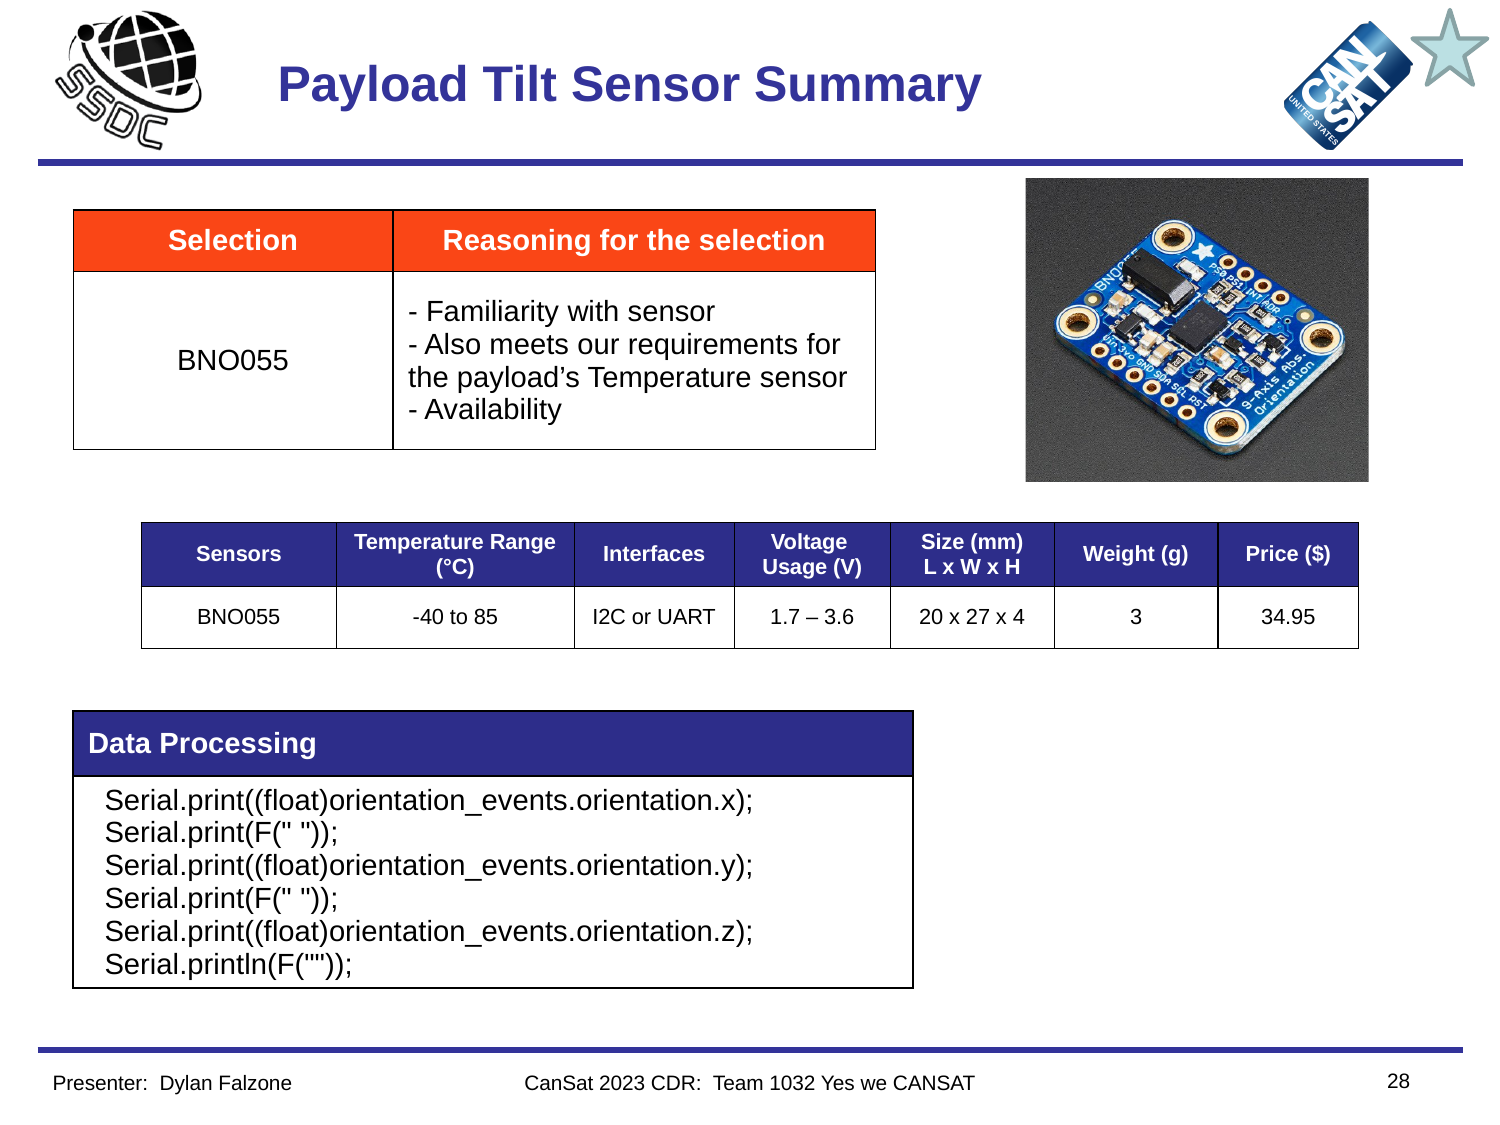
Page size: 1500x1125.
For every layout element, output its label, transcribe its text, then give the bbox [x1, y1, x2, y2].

table_cell 3 [1055, 587, 1217, 648]
table_cell 1.7 – 3.6 [735, 587, 890, 648]
slide_number 28 [1312, 1059, 1425, 1100]
picture [1025, 177, 1369, 482]
table_header Selection​ [74, 211, 392, 271]
table_cell 20 x 27 x 4 [891, 587, 1054, 648]
picture [10, 7, 263, 153]
footer CanSat 2023 CDR: Team 1032 Yes we CANSAT [450, 1062, 1050, 1103]
table_cell - Familiarity with sensor - Also meets our requirements for the payload’s Temperature sensor - Availability [394, 272, 875, 449]
title Payload Tilt Sensor Summary [262, 12, 1150, 150]
table_cell I2C or UART [575, 587, 734, 648]
table_header Data Processing [74, 712, 912, 775]
table_header Reasoning for the selection​ [394, 211, 875, 271]
table_header Temperature Range (°C)​ [337, 523, 574, 586]
text_box Presenter: Dylan Falzone [37, 1062, 413, 1103]
table_cell BNO055 [74, 272, 392, 449]
picture [1284, 21, 1413, 150]
table_header Sensors​ [142, 523, 336, 586]
table_cell 34.95 [1219, 587, 1358, 648]
table_header Size (mm)​ L x W x H​ [891, 523, 1054, 586]
table_header Weight (g)​ [1055, 523, 1217, 586]
table_header Voltage Usage (V)​ [735, 523, 890, 586]
table_cell Serial.print((float)orientation_events.orientation.x); Serial.print(F(" ")); Serial.print((float)orientation_events.orientation.y); Serial.print(F(" ")); Serial.print((float)orientation_events.orientation.z); Serial.println(F("")); [74, 777, 912, 987]
text_box [1412, 9, 1488, 85]
table_header Interfaces​ [575, 523, 734, 586]
table_cell BNO055 [142, 587, 336, 648]
table_cell -40 to 85​ [337, 587, 574, 648]
table_header Price ($)​ [1219, 523, 1358, 586]
